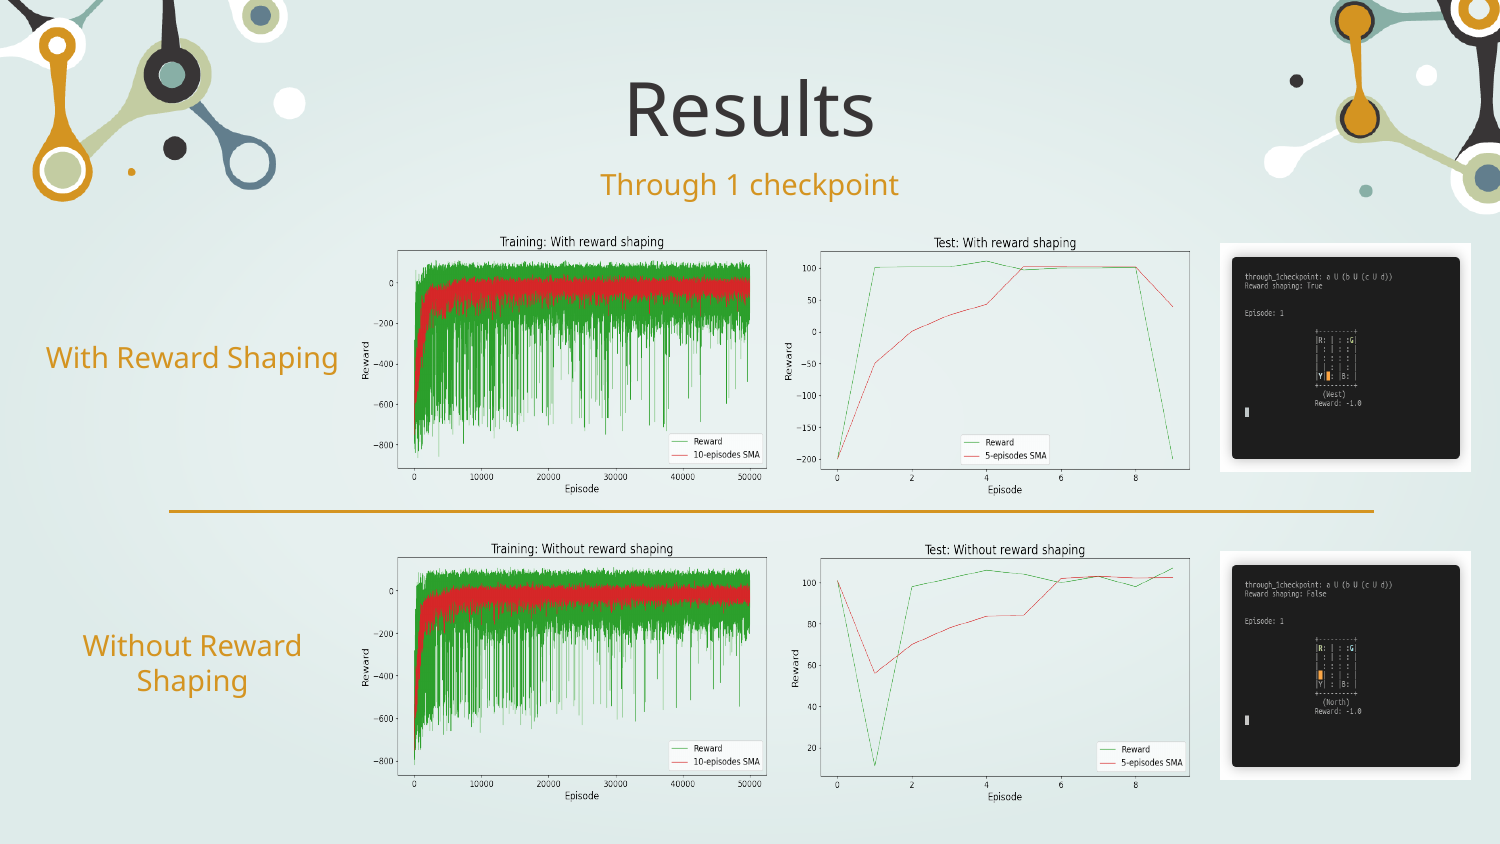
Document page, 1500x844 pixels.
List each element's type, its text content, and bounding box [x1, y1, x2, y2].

picture [0, 0, 1500, 844]
text_box Through 1 checkpoint [526, 150, 974, 215]
text_box With Reward Shaping [20, 324, 332, 390]
text_box Without Reward Shaping [17, 611, 332, 747]
title Results [397, 46, 1103, 150]
